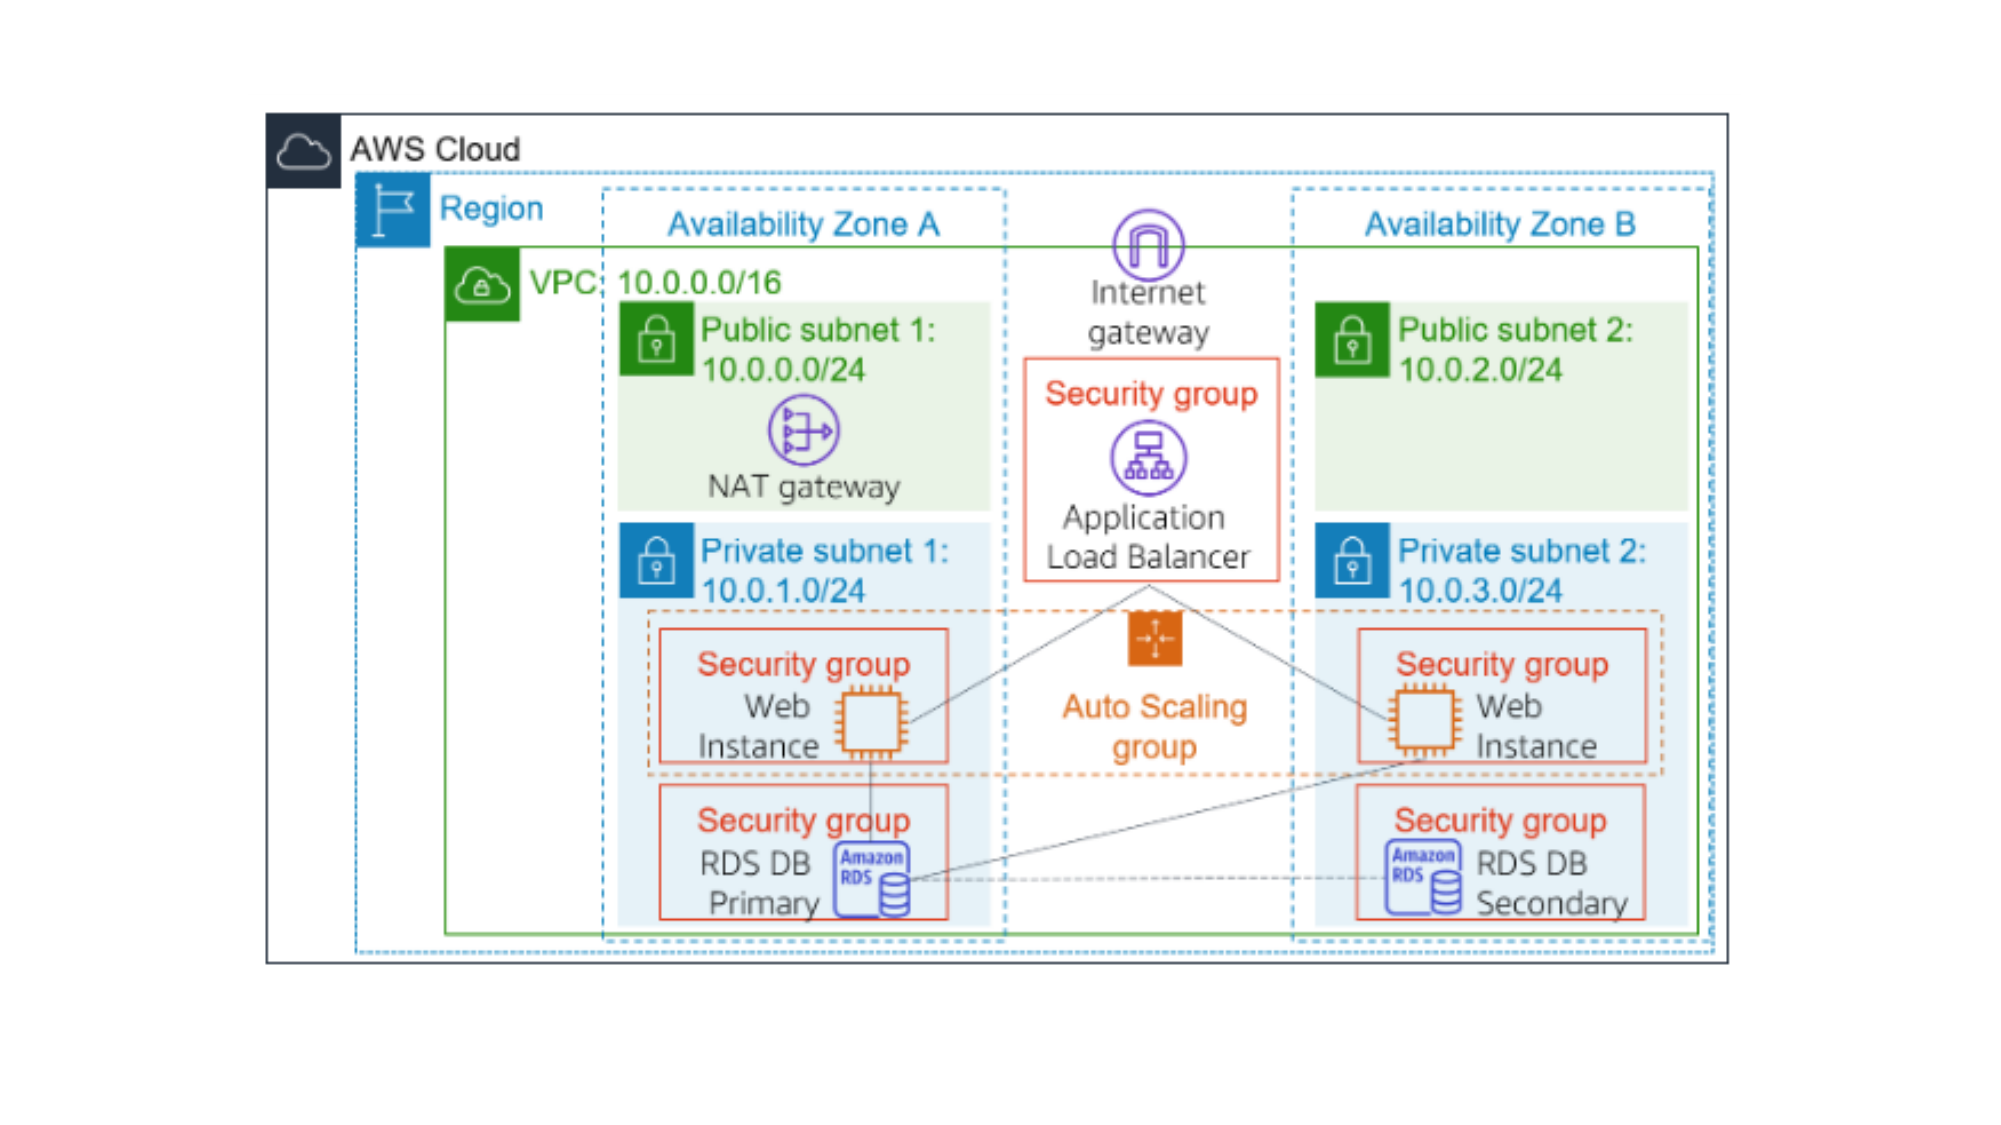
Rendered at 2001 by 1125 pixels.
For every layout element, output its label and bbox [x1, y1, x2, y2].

picture [248, 93, 1742, 990]
